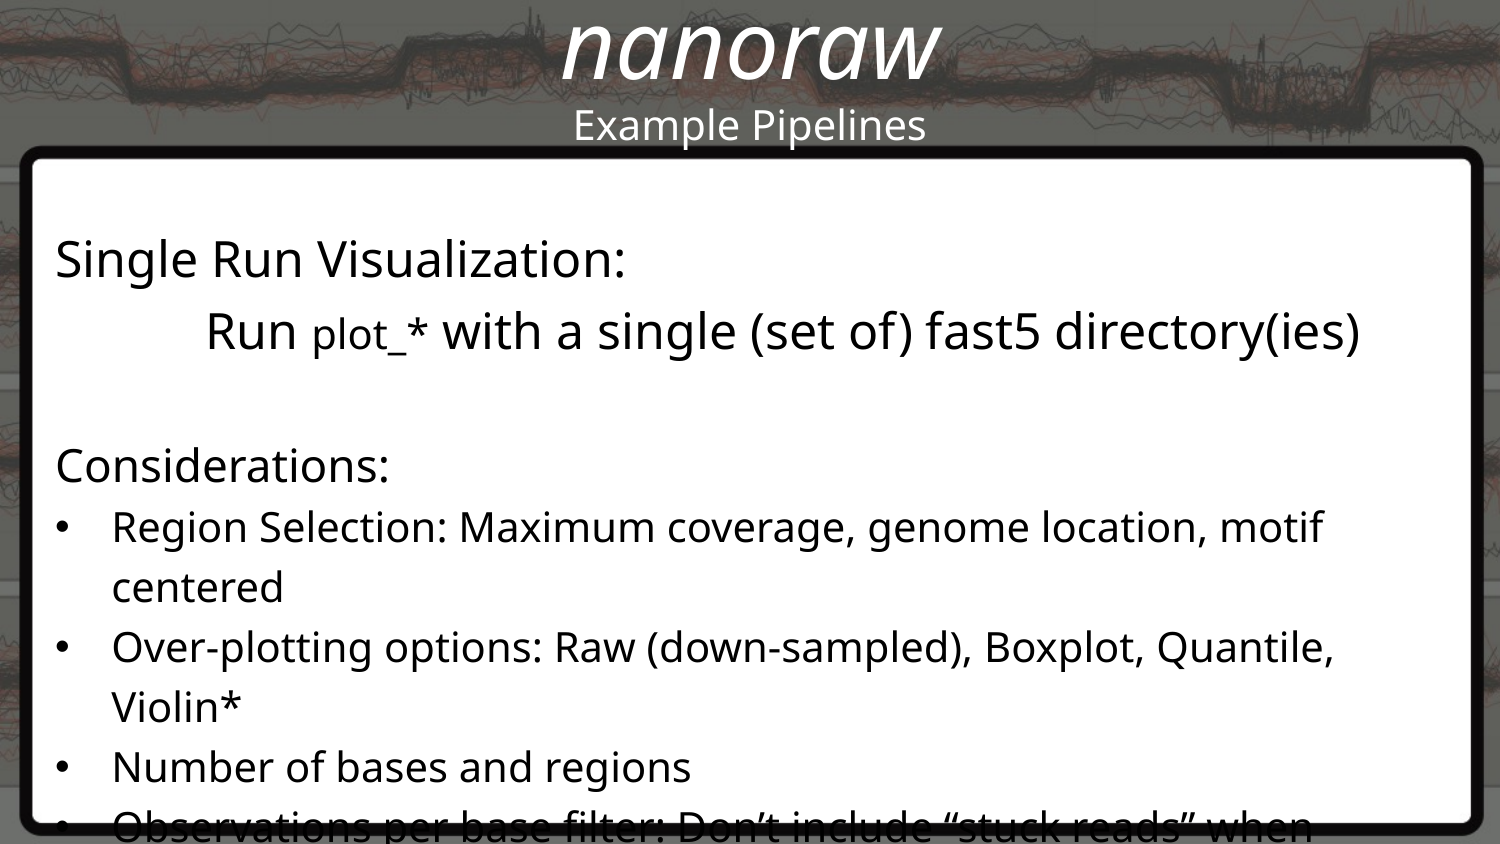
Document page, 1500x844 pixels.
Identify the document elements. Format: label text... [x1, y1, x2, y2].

text_box nanoraw Example Pipelines [0, 0, 1500, 137]
picture [0, 137, 1500, 844]
text_box Single Run Visualization: Run plot_* with a single (set of) fast5 directory(ies) Considerations: Region Selection: Maximum coverage, genome location, motif centered Over-plotting options: Raw (down-sampled), Boxplot, Quantile, Violin* Number of bases and regions Observations per base filter: Don’t include “stuck reads” when plotting. These can cause over-plotted from few reads. [40, 207, 1488, 844]
